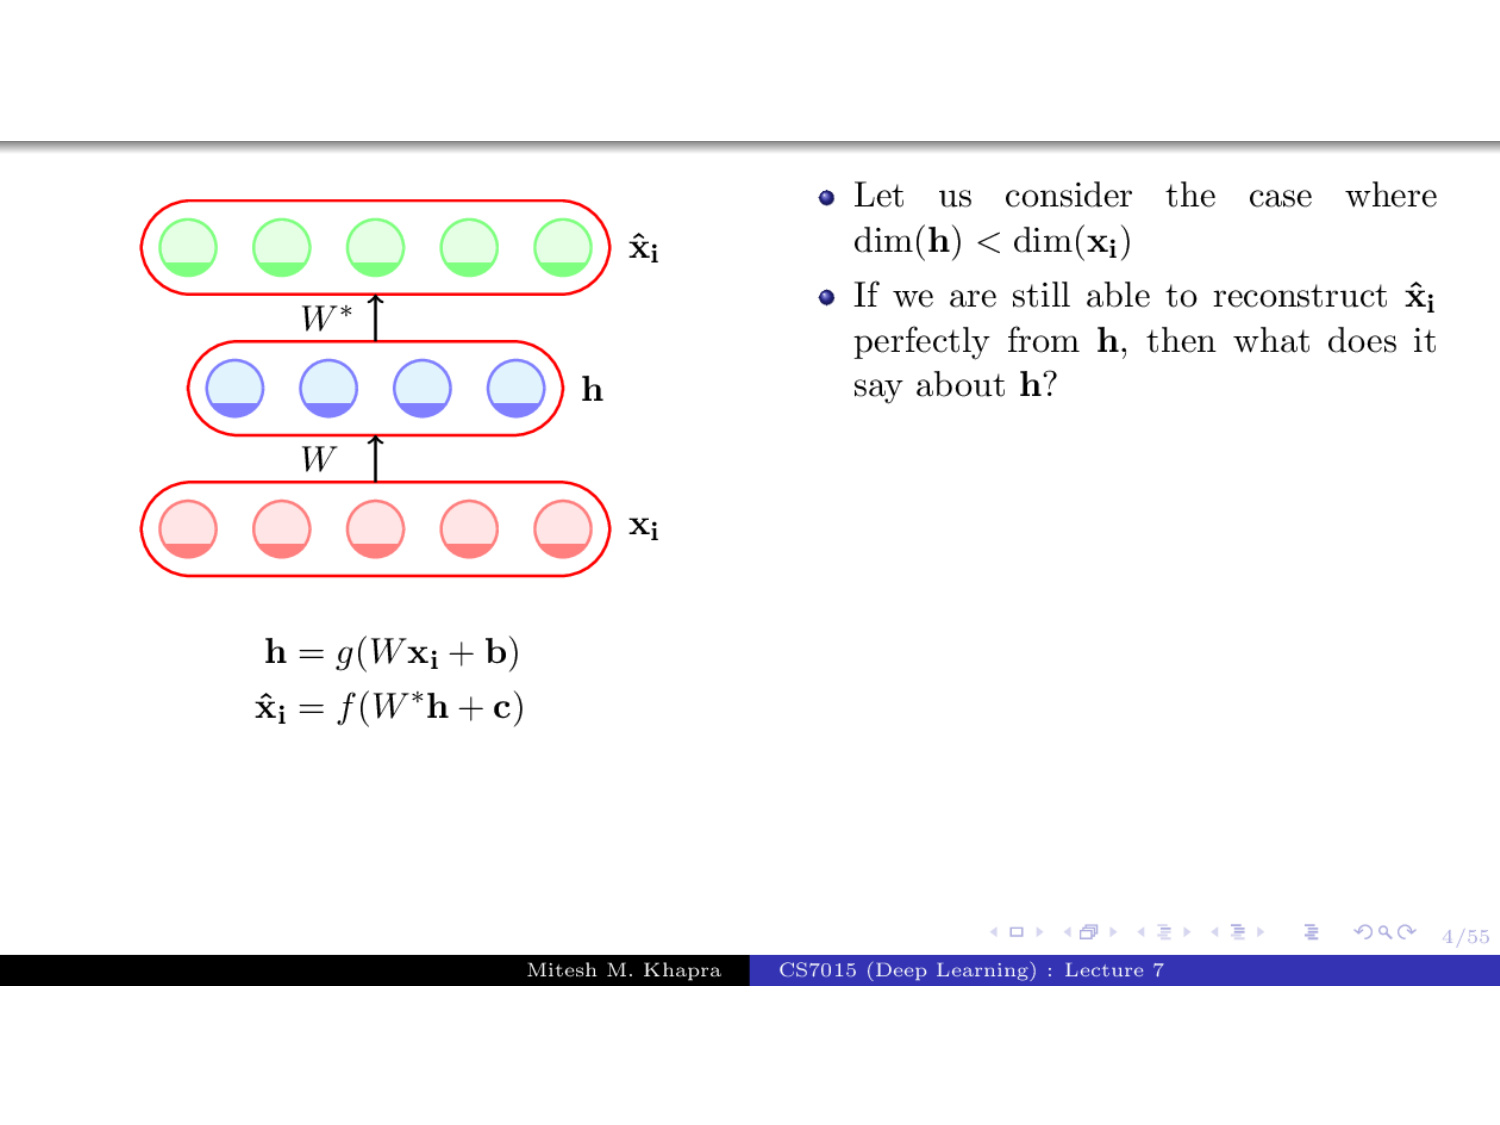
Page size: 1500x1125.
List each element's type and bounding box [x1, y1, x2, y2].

picture [0, 141, 1500, 986]
